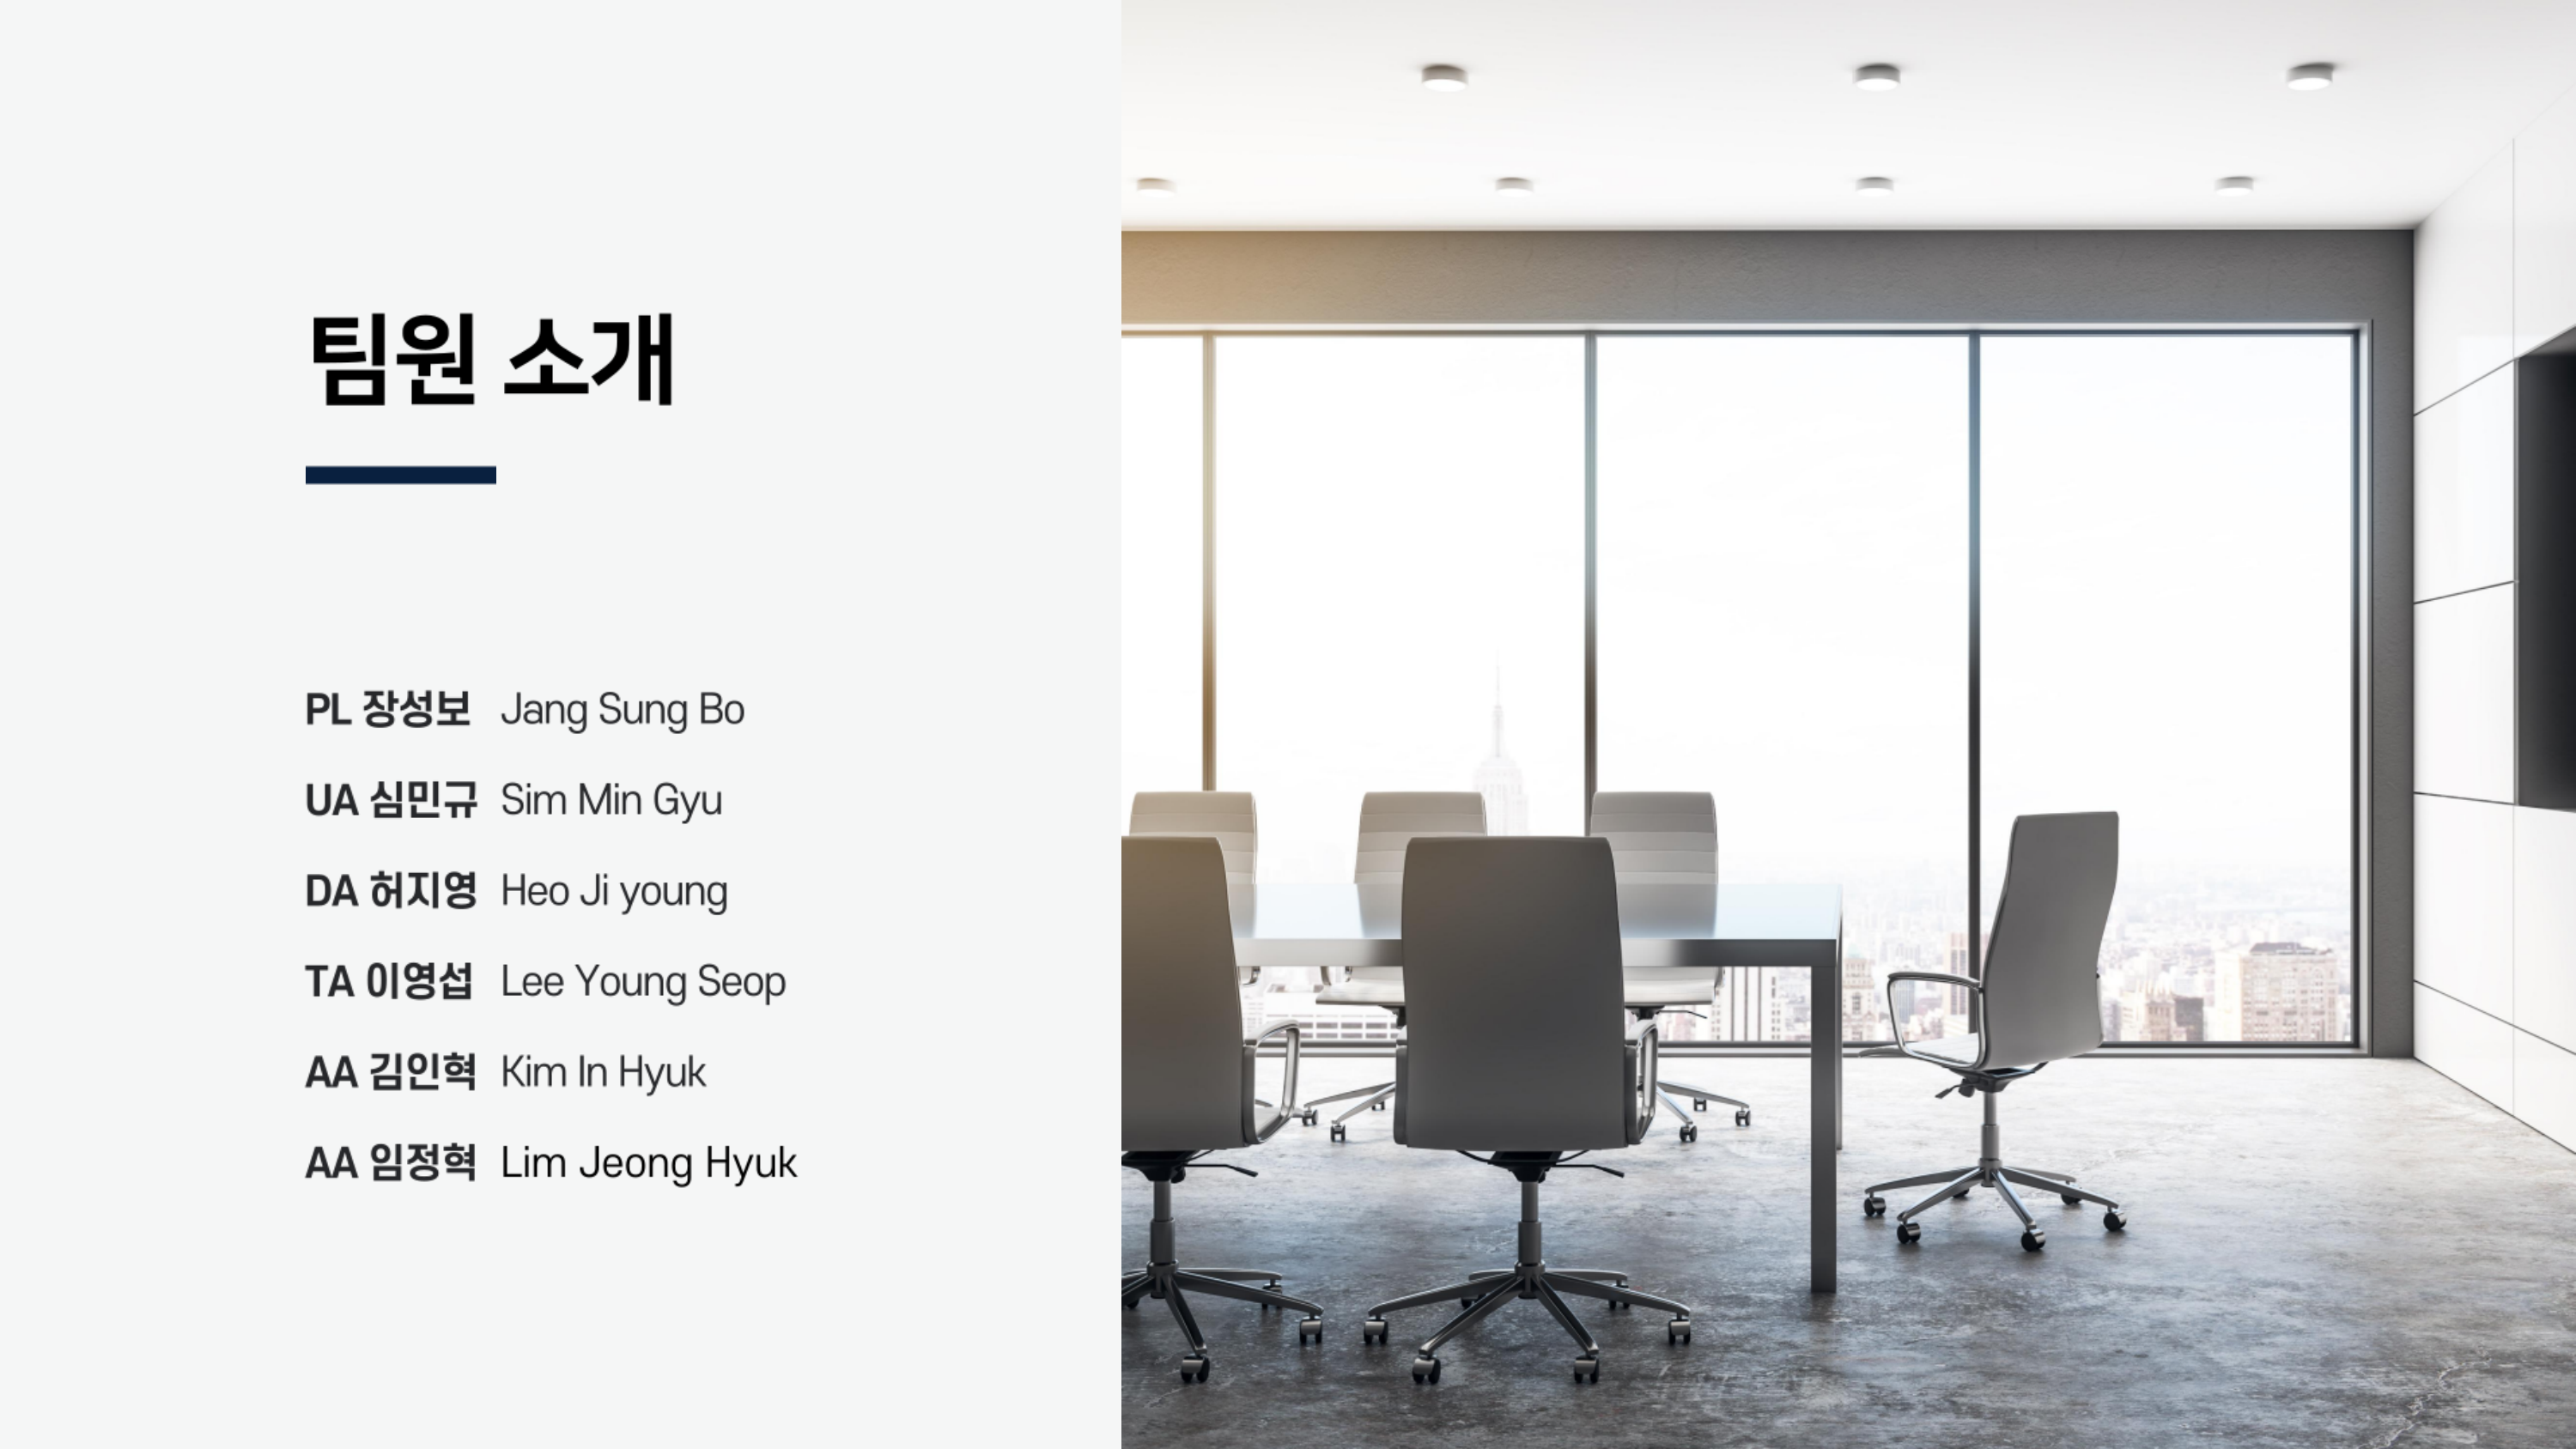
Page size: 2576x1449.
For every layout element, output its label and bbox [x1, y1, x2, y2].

text_box [306, 440, 496, 511]
picture [300, 675, 821, 1225]
picture [290, 278, 726, 455]
text_box [1121, 0, 2576, 1449]
